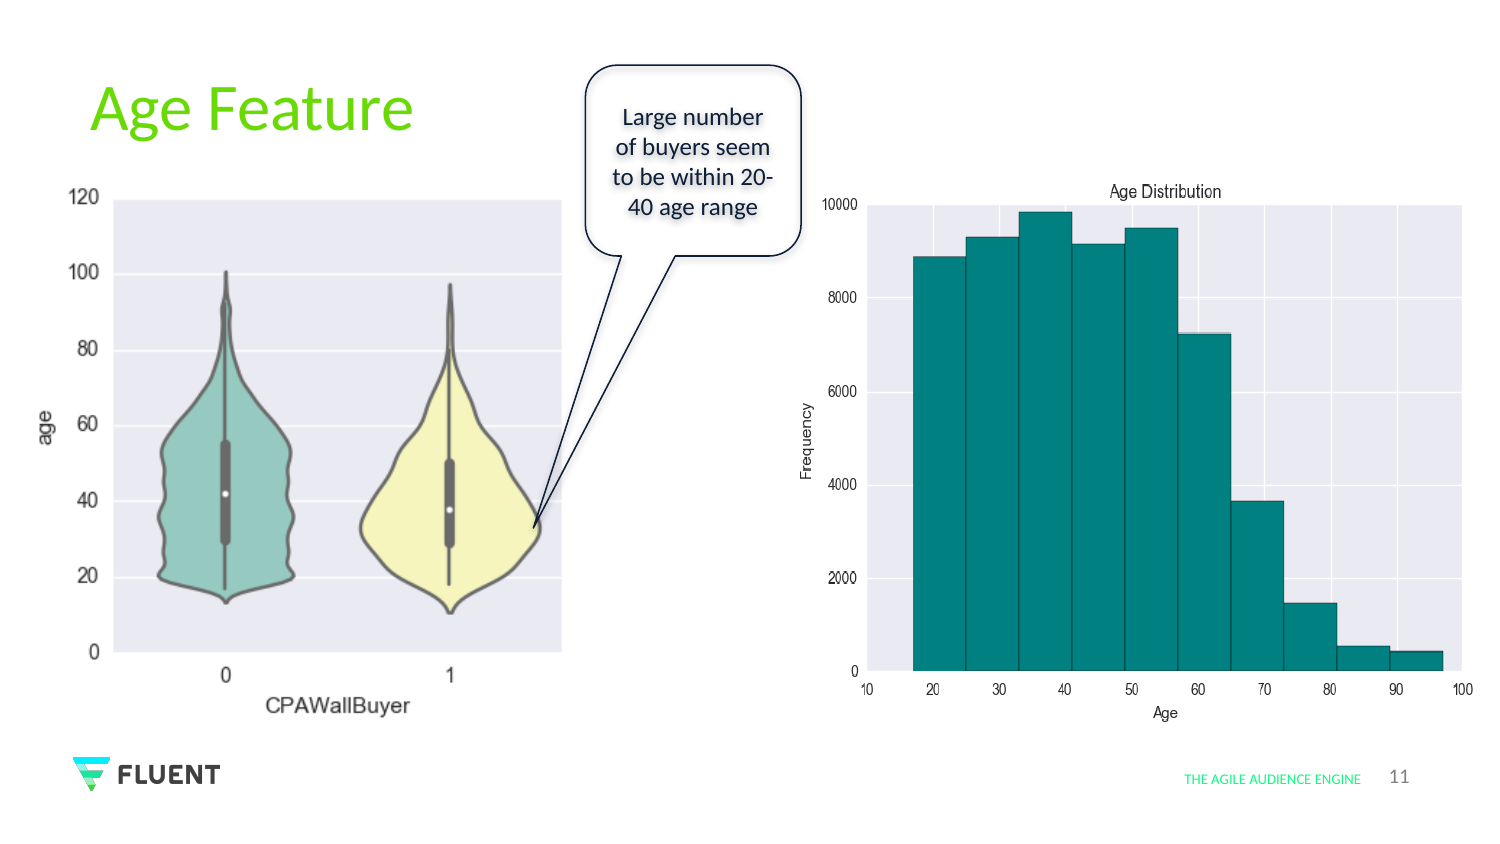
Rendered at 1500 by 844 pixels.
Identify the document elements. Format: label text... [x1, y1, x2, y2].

picture [790, 174, 1484, 732]
title Age Feature [75, 33, 1425, 172]
slide_number 11 [1161, 752, 1425, 798]
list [0, 174, 788, 732]
picture [73, 757, 220, 791]
text_box Large number of buyers seem to be within 20-40 age range [584, 64, 802, 172]
